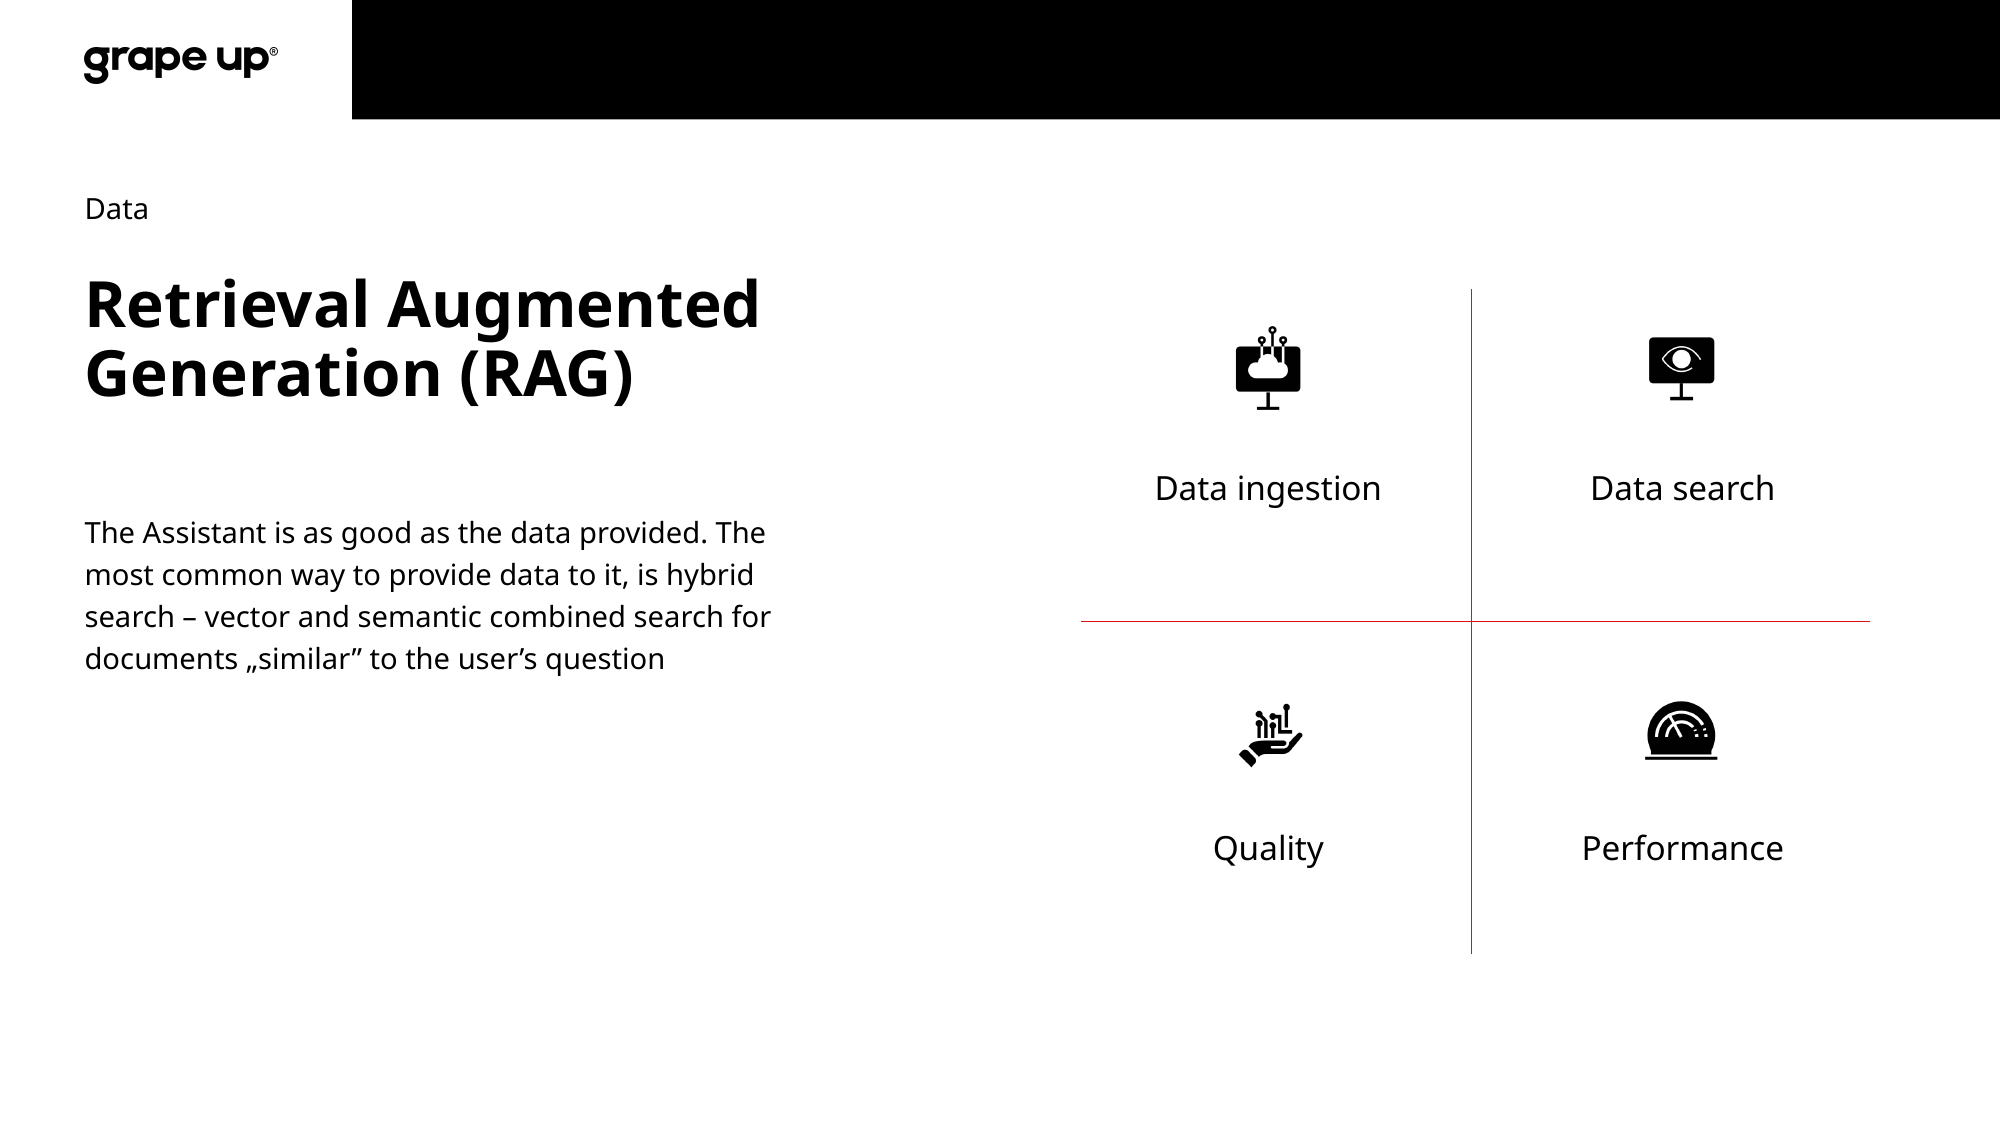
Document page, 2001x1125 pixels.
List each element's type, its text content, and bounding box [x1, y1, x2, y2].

text_box Data ingestion [1065, 464, 1471, 545]
text_box Quality [1065, 824, 1471, 904]
picture [1215, 678, 1322, 785]
title Retrieval Augmented Generation (RAG) [84, 244, 844, 439]
picture [1215, 315, 1322, 422]
picture [84, 47, 278, 84]
list The Assistant is as good as the data provided. The most common way to provide data to it, is hybrid search – vector and semantic combined search for documents „similar” to the user’s question [84, 499, 844, 743]
picture [1629, 314, 1738, 423]
list Data [84, 175, 948, 220]
text_box Data search [1479, 464, 1887, 545]
text_box Performance [1479, 824, 1887, 904]
picture [1629, 677, 1738, 786]
